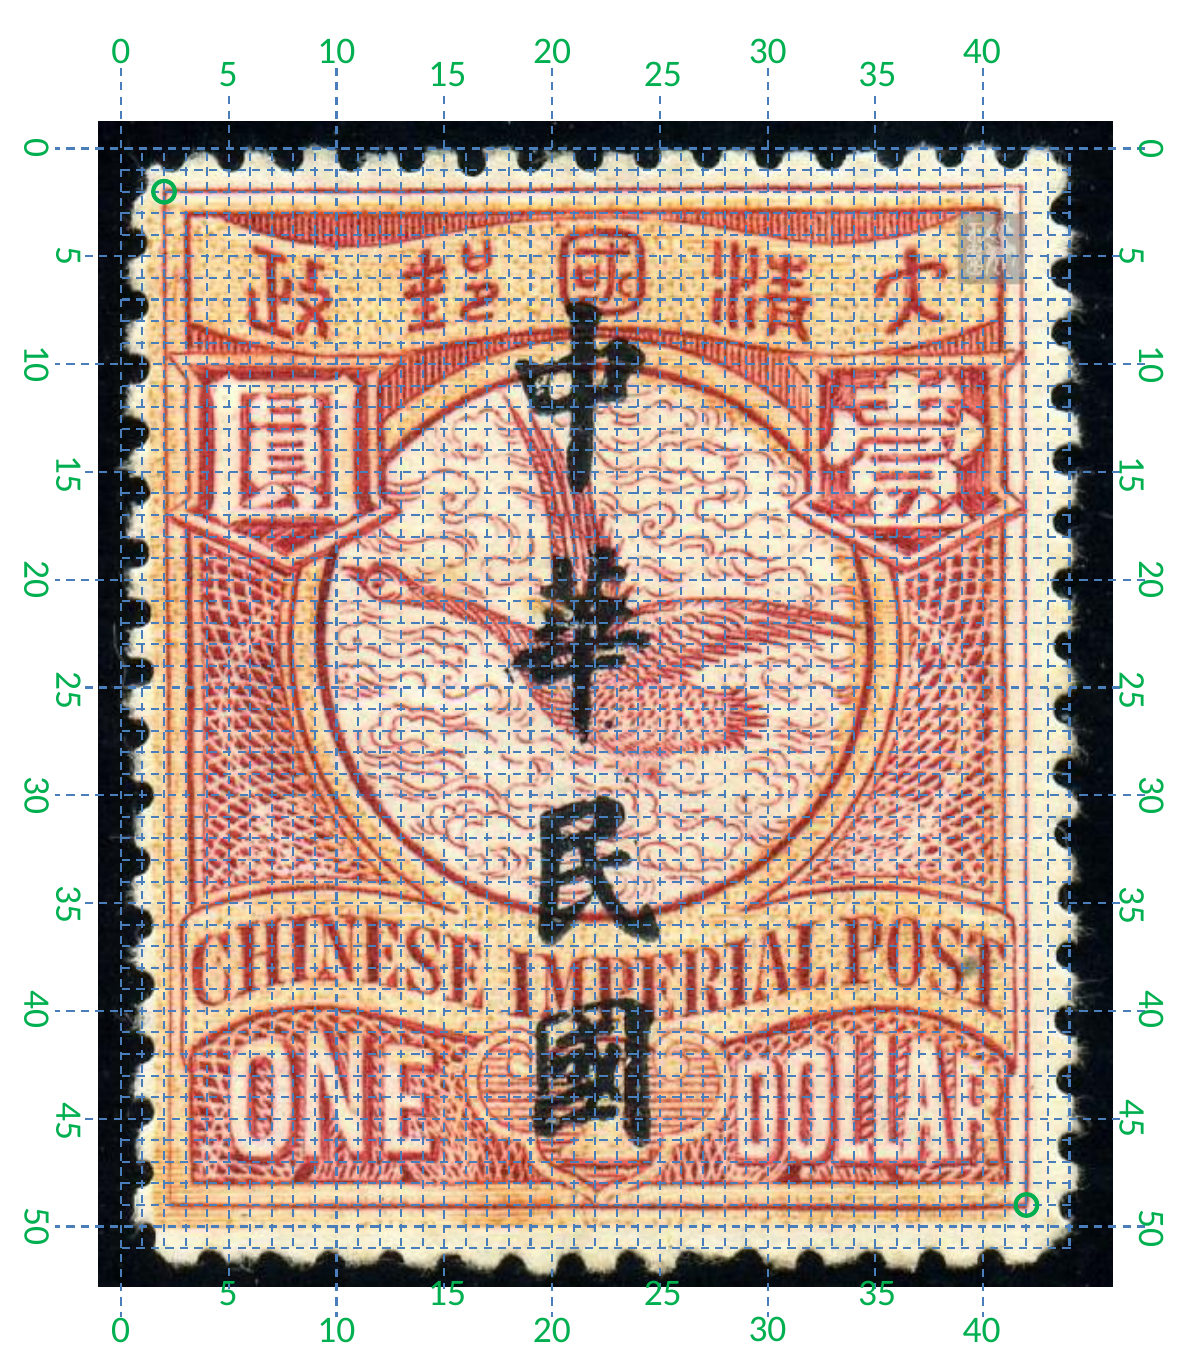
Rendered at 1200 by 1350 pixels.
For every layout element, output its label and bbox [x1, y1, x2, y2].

text_box [16, 18, 1185, 1350]
